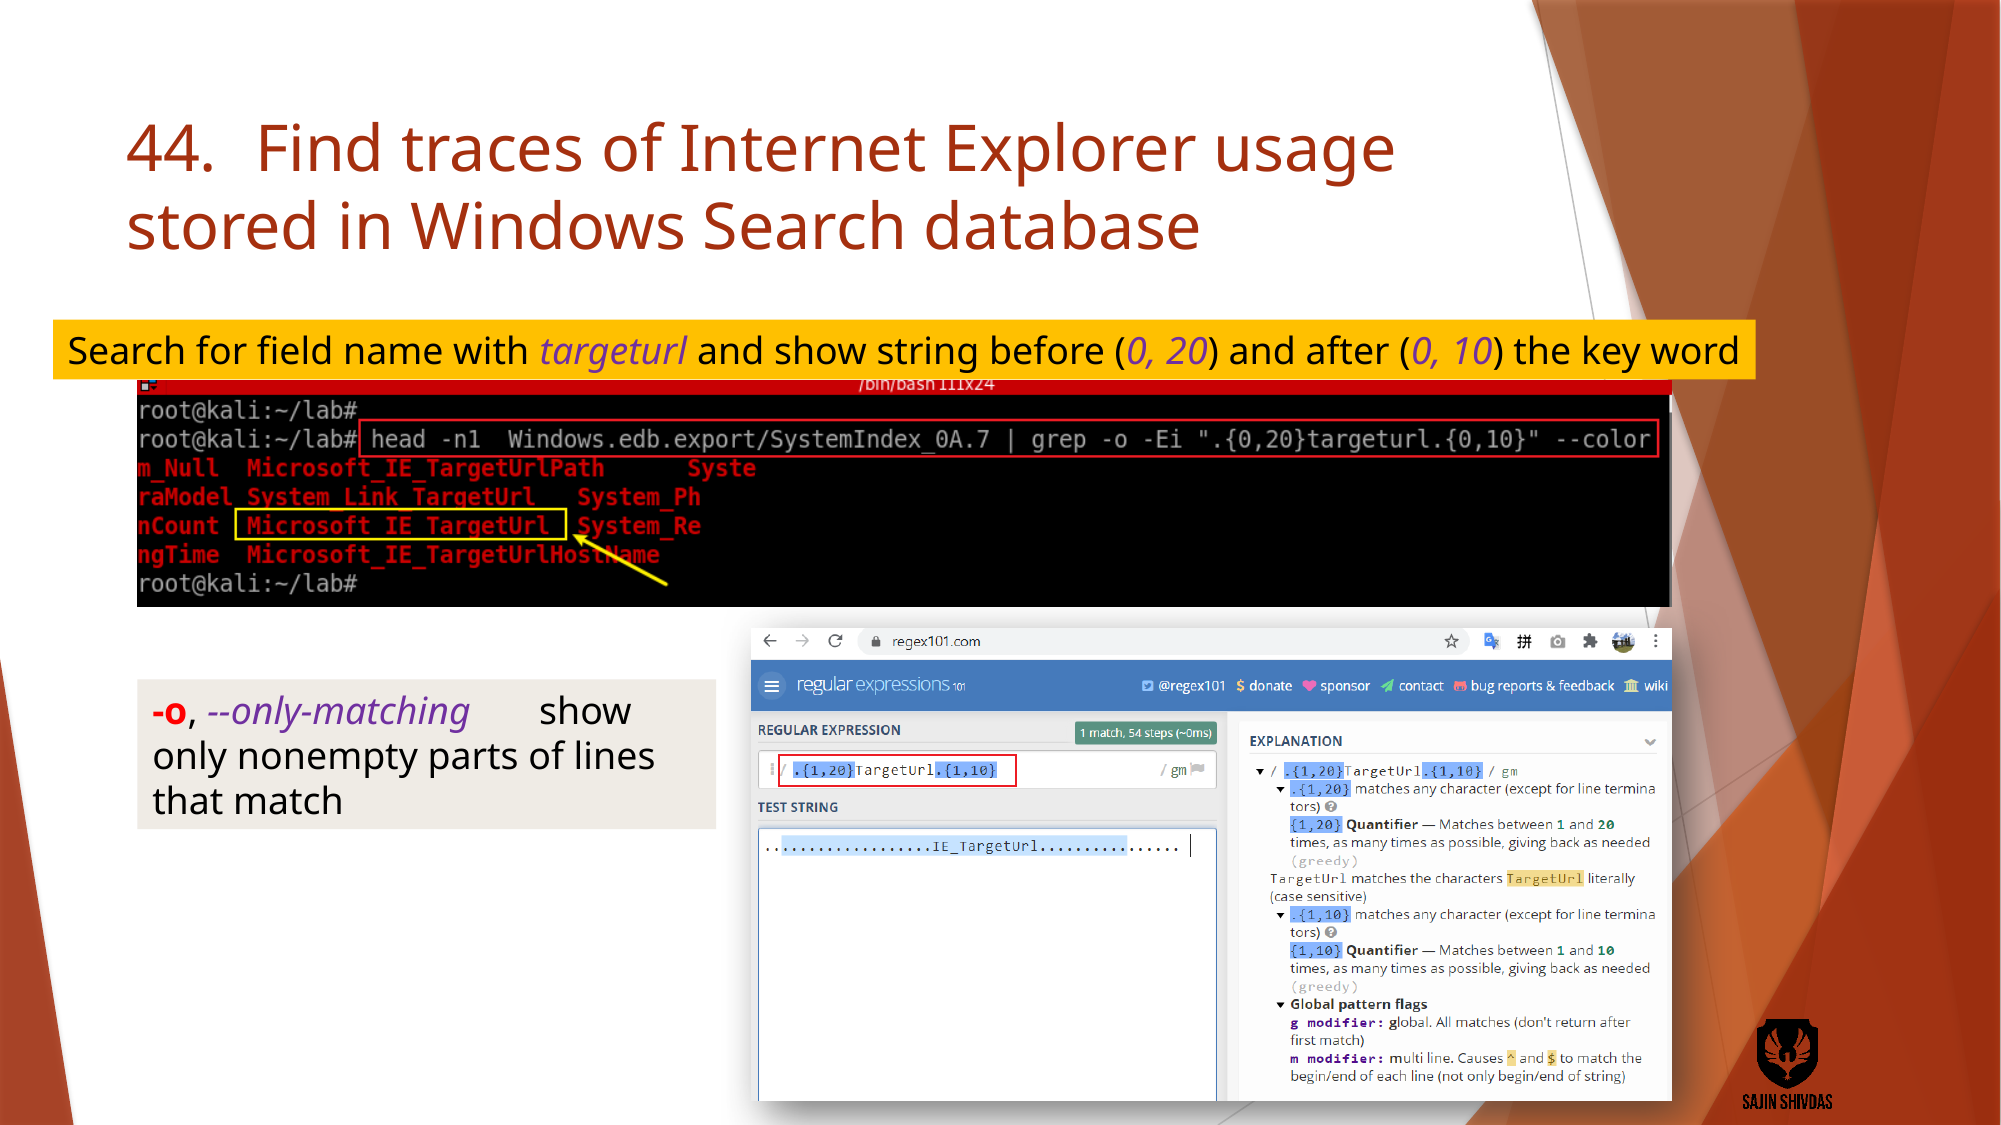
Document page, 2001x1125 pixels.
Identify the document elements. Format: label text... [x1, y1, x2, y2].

picture [750, 627, 1672, 1101]
text_box -o, --only-matching show only nonempty parts of lines that match [137, 679, 717, 830]
title 44. Find traces of Internet Explorer usage stored in Windows Search database [111, 99, 1522, 317]
picture [1732, 1009, 1845, 1121]
text_box Search for field name with targeturl and show string before (0, 20) and after (0, 10) the key word [53, 319, 1756, 380]
picture [136, 379, 1672, 608]
